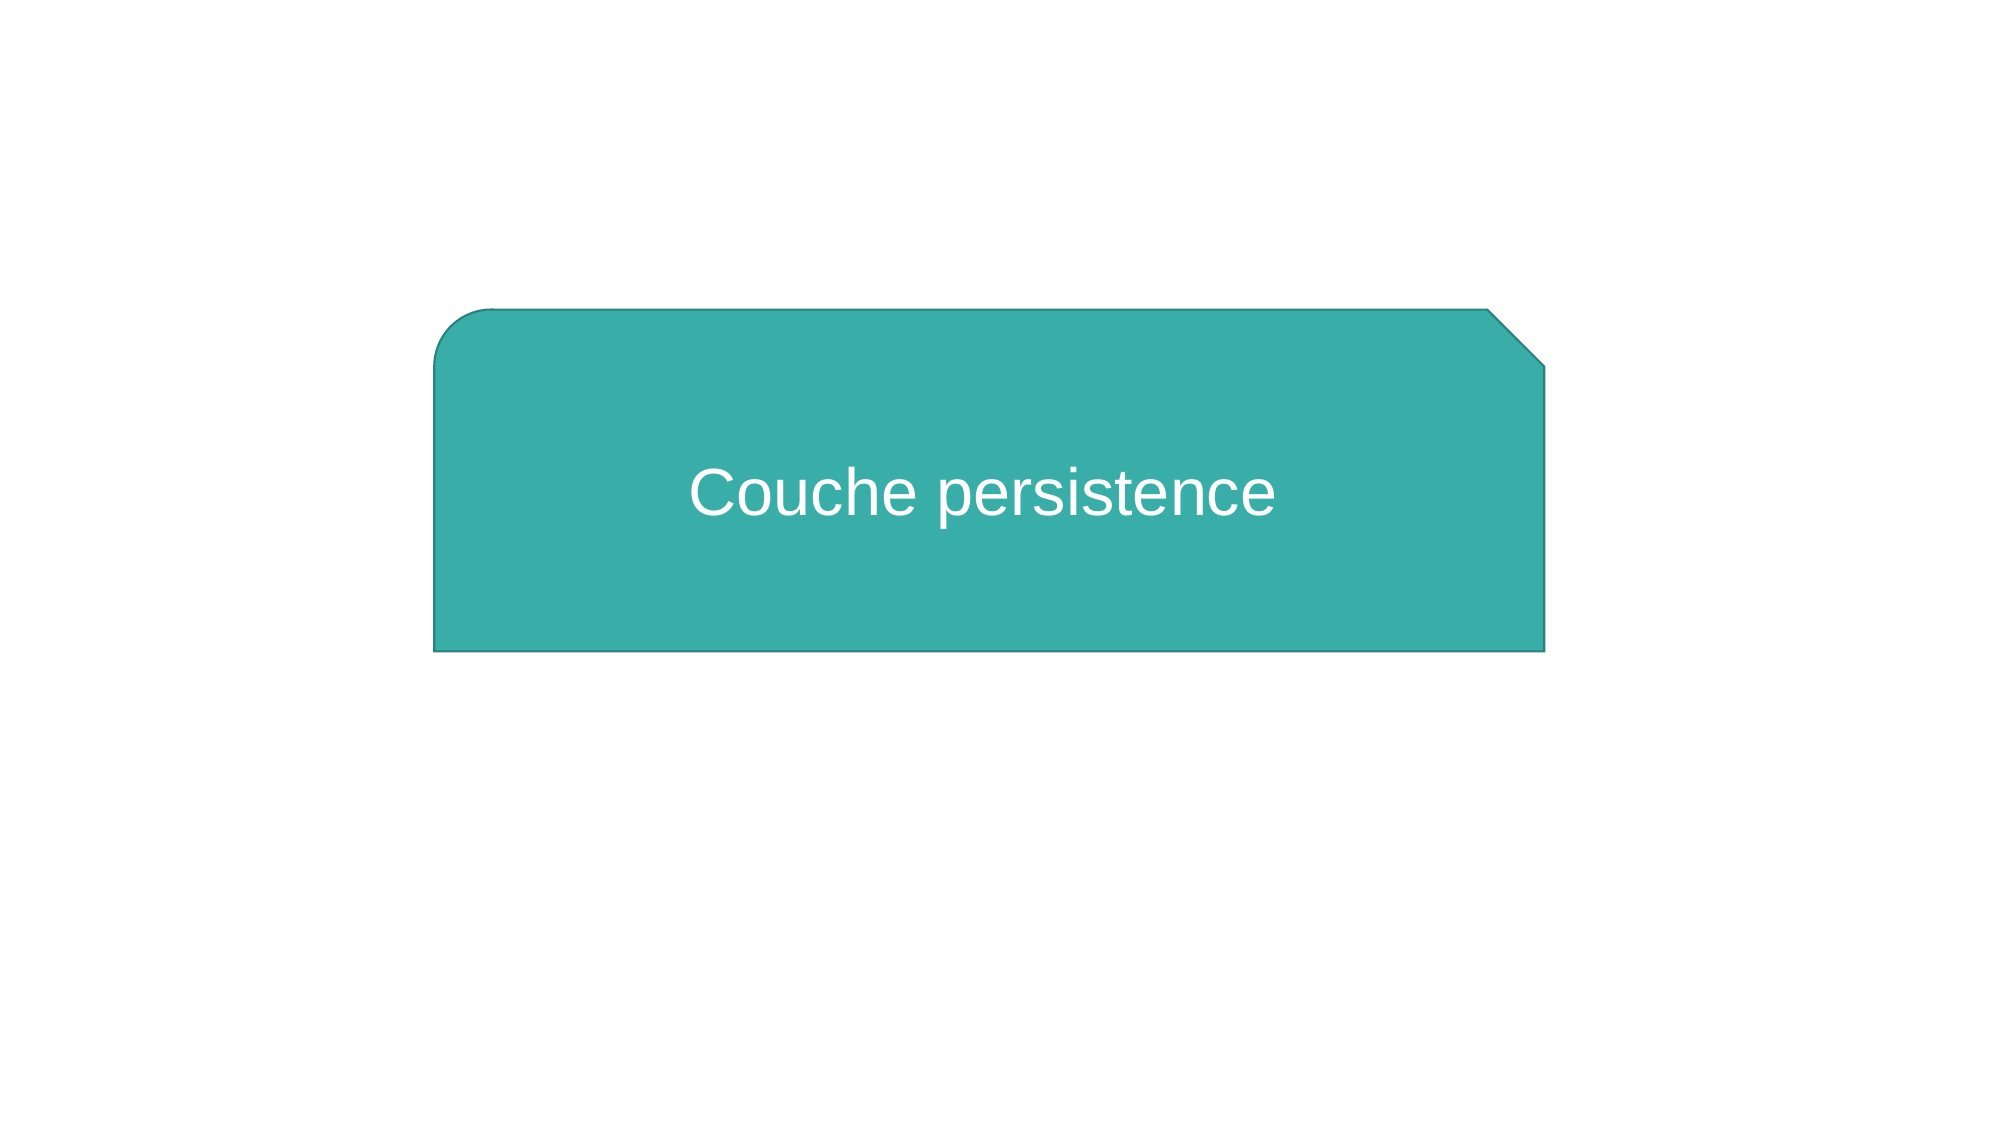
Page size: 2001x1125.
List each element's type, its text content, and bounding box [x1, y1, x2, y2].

text_box Couche persistence [433, 308, 1546, 653]
